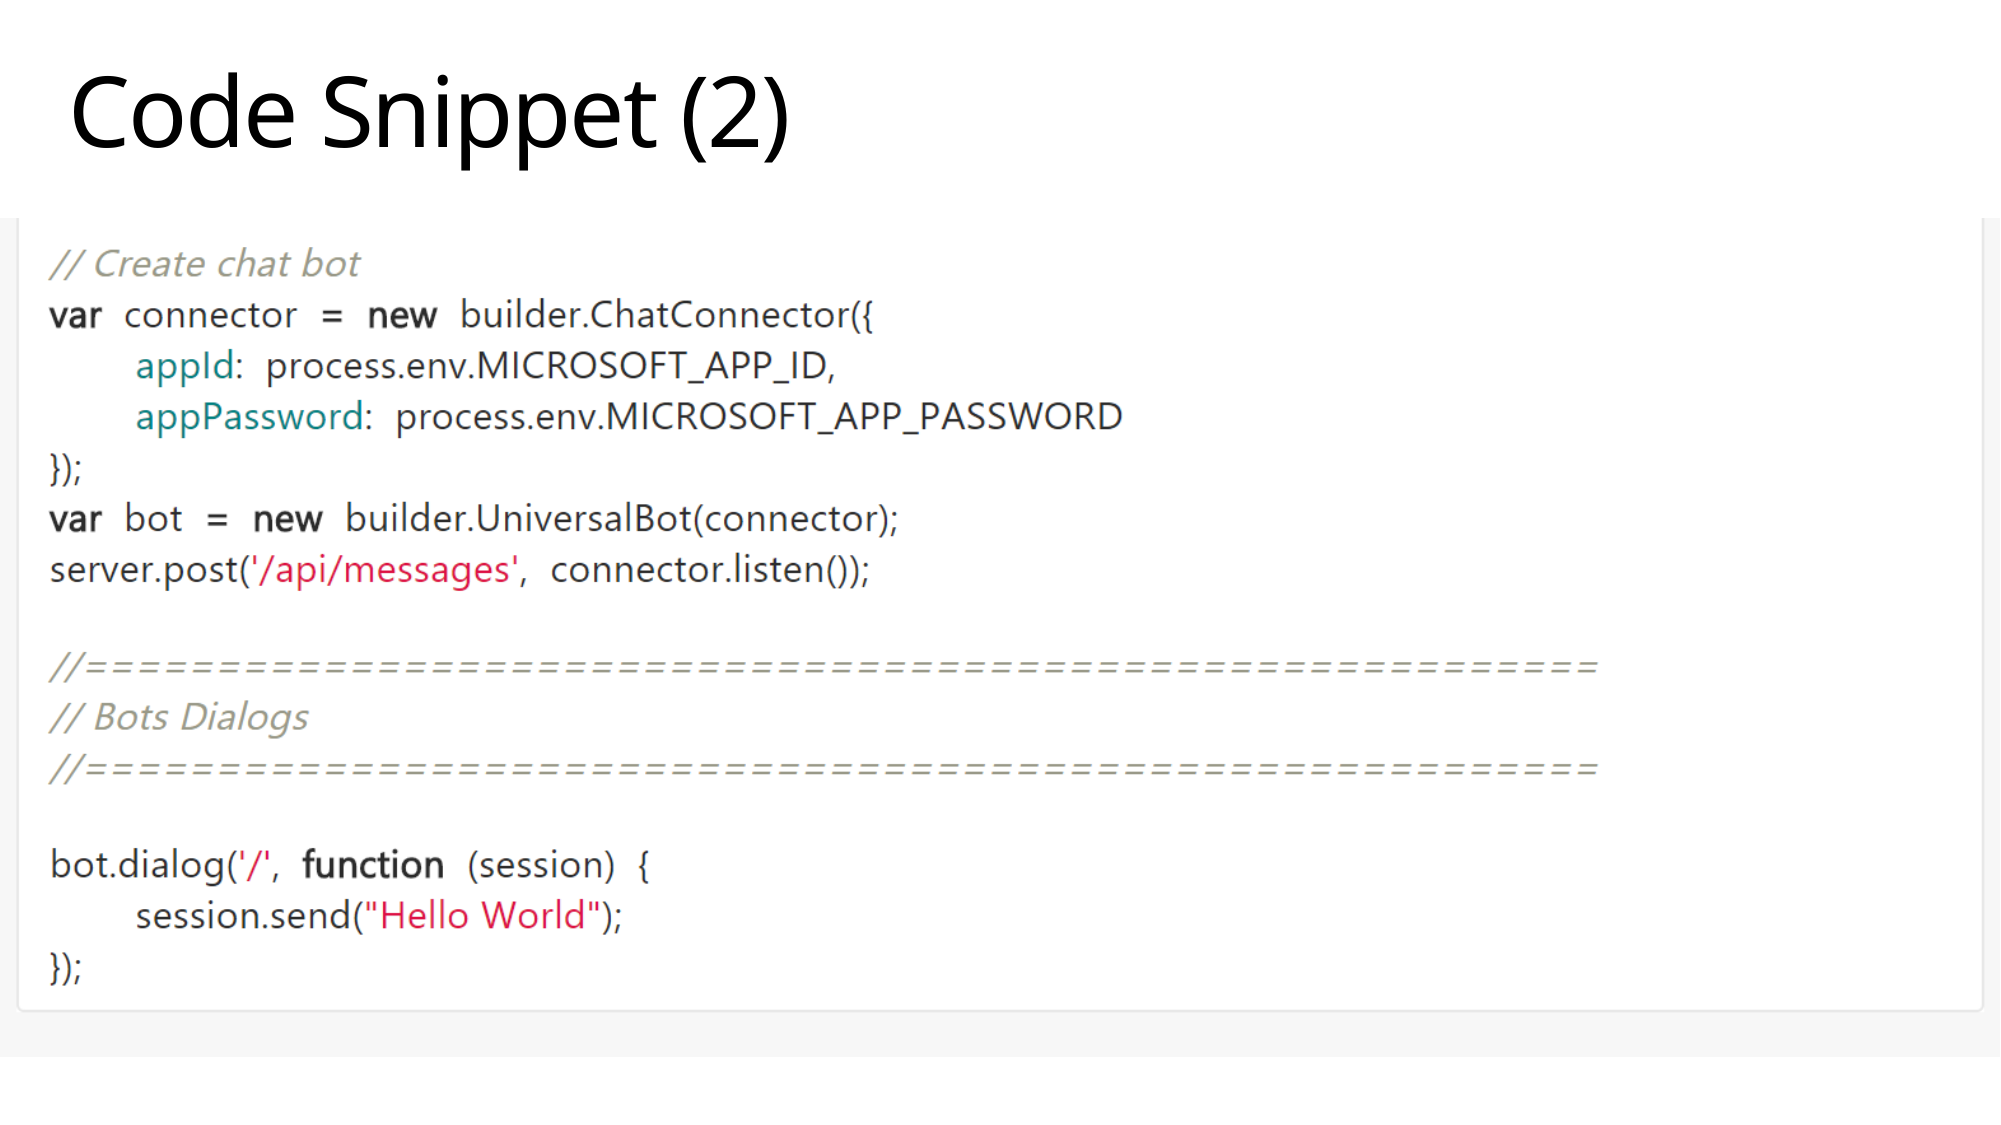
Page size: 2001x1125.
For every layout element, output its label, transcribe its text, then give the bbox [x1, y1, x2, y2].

title Code Snippet (2) [44, 47, 1957, 196]
picture [0, 218, 2000, 1057]
